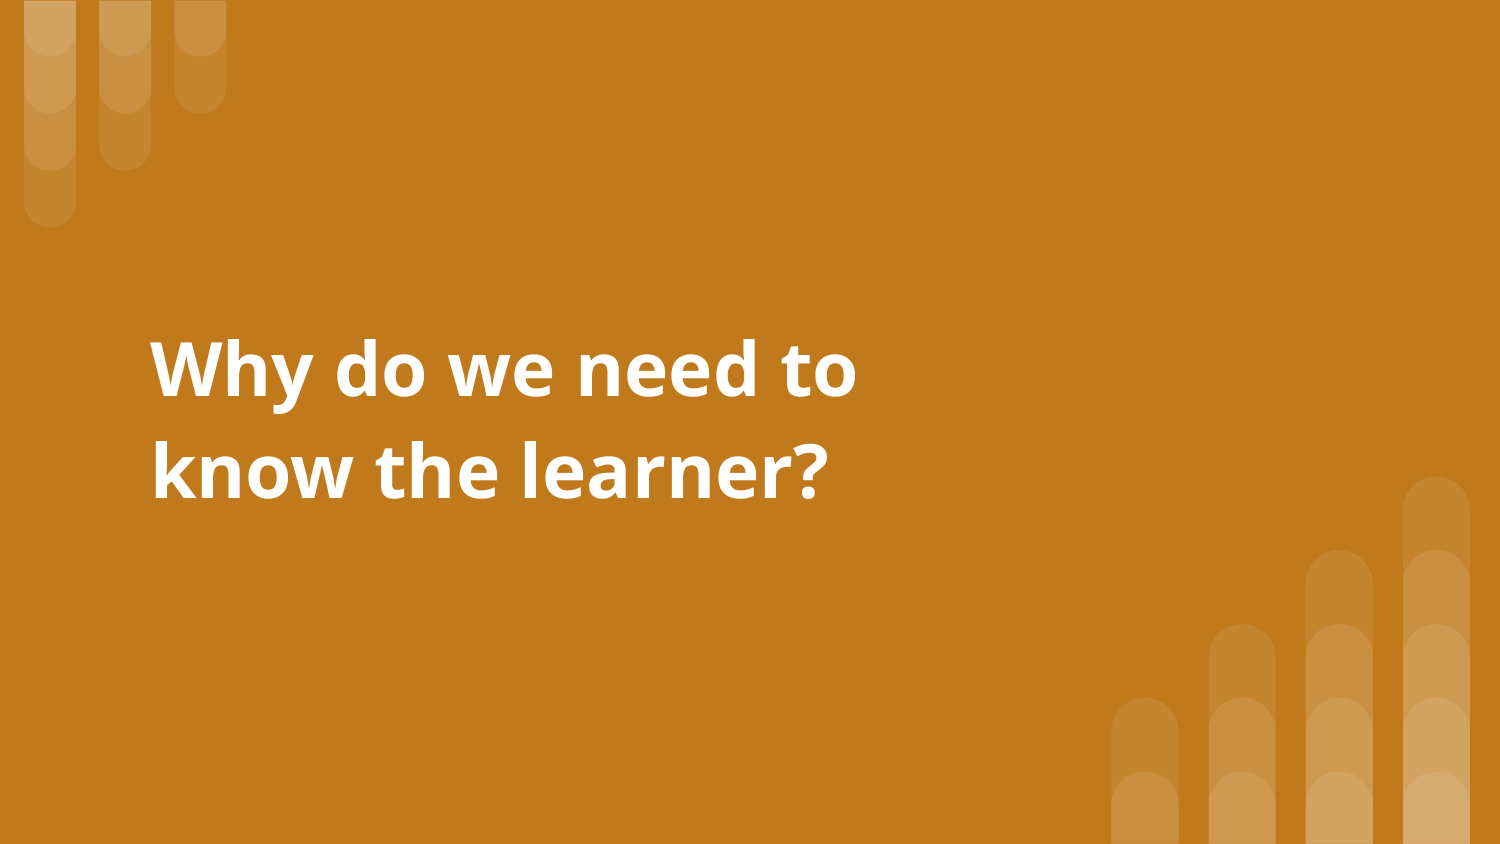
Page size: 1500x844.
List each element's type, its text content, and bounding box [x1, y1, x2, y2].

title Why do we need to know the learner? [135, 264, 1097, 572]
